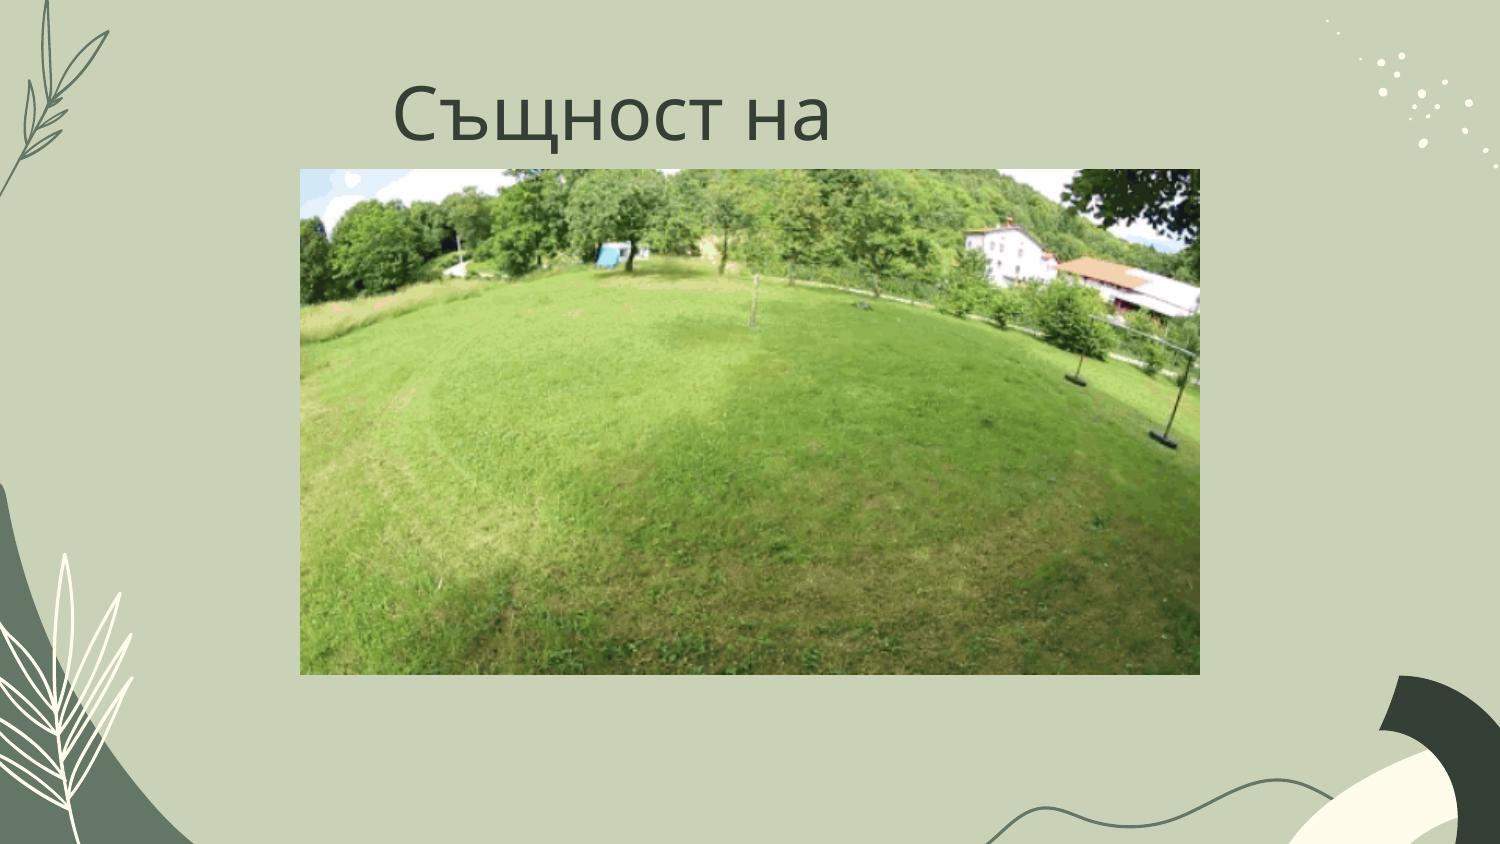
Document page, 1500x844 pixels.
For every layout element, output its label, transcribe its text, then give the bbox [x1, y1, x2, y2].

title Същност на проекта [376, 50, 1124, 145]
picture [299, 169, 1201, 675]
